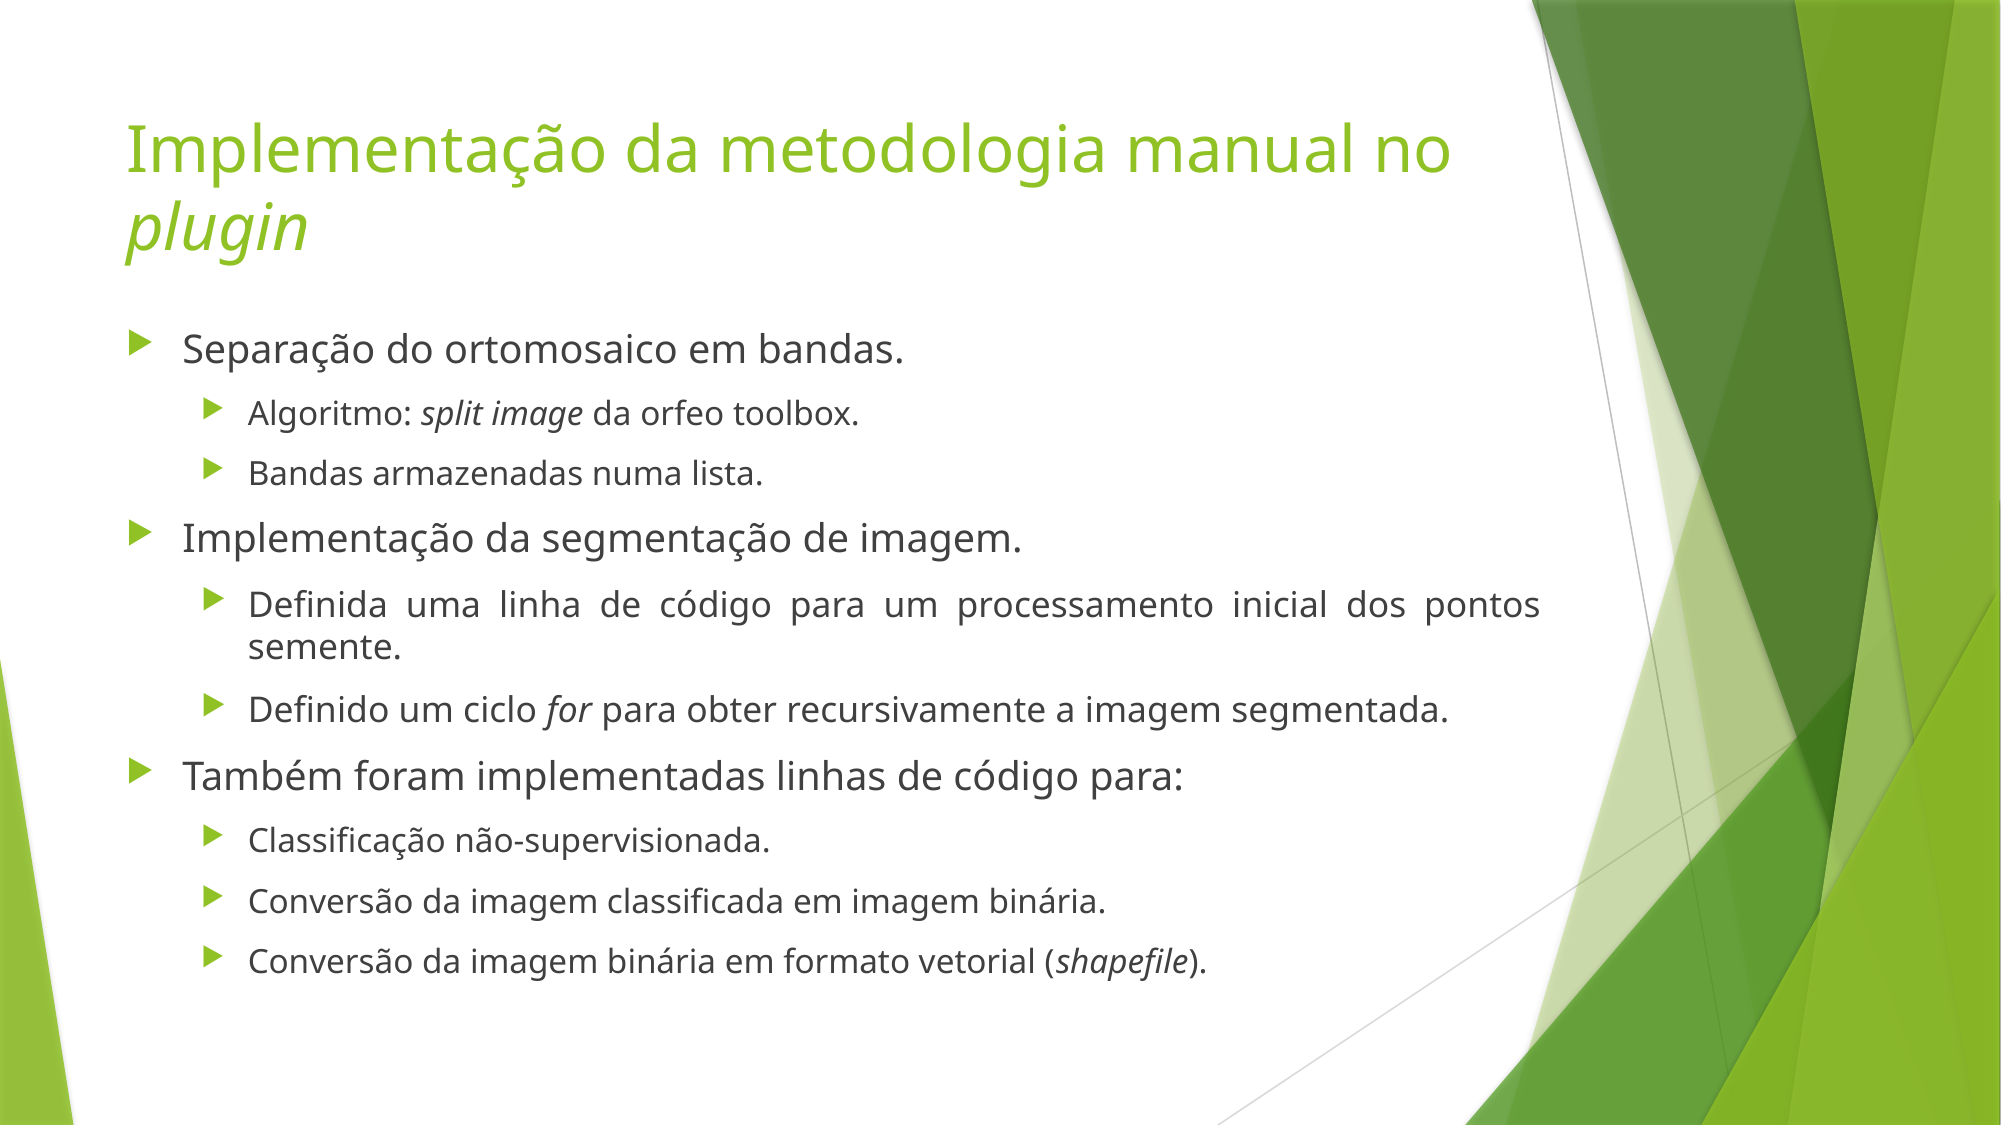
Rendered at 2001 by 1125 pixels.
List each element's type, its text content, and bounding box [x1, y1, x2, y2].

list Separação do ortomosaico em bandas. Algoritmo: split image da orfeo toolbox. Bandas armazenadas numa lista. Implementação da segmentação de imagem. Definida uma linha de código para um processamento inicial dos pontos semente. Definido um ciclo for para obter recursivamente a imagem segmentada. Também foram implementadas linhas de código para: Classificação não-supervisionada. Conversão da imagem classificada em imagem binária. Conversão da imagem binária em formato vetorial (shapefile). [111, 316, 1557, 1025]
title Implementação da metodologia manual no plugin [111, 99, 1522, 272]
